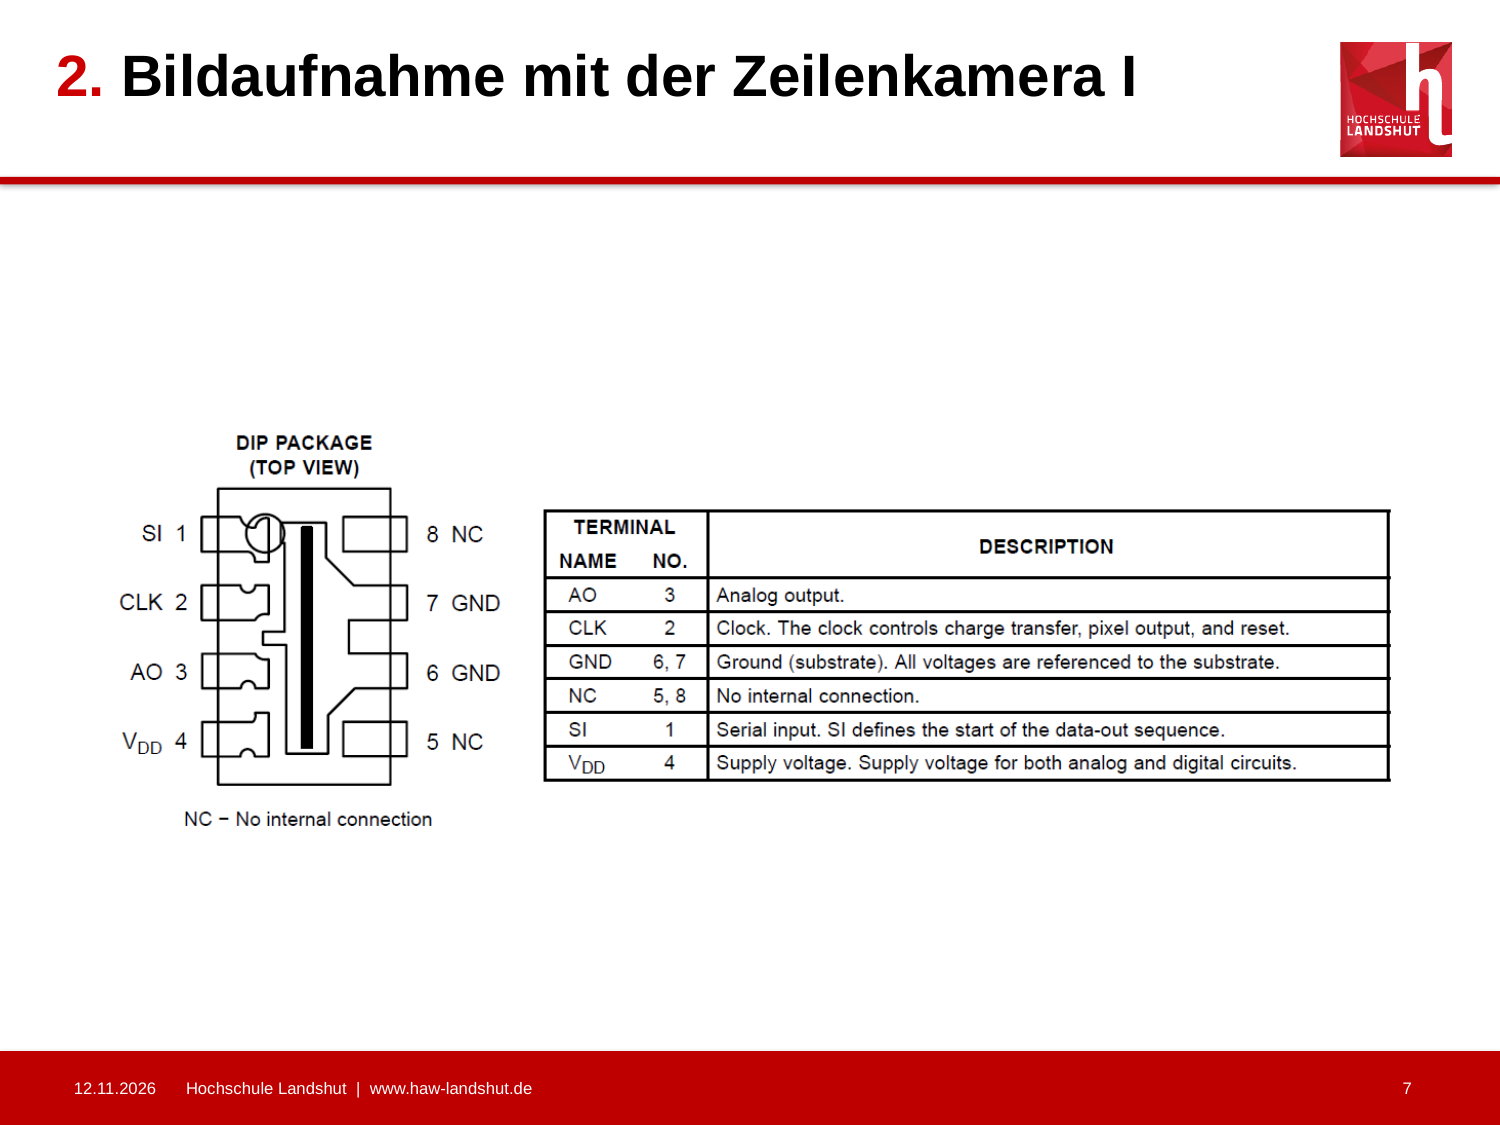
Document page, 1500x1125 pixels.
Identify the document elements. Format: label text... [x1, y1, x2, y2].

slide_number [41, 1070, 172, 1118]
title 2. Bildaufnahme mit der Zeilenkamera I [41, 30, 1294, 161]
footer Hochschule Landshut | www.haw-landshut.de [172, 1070, 951, 1118]
picture [101, 420, 1399, 865]
